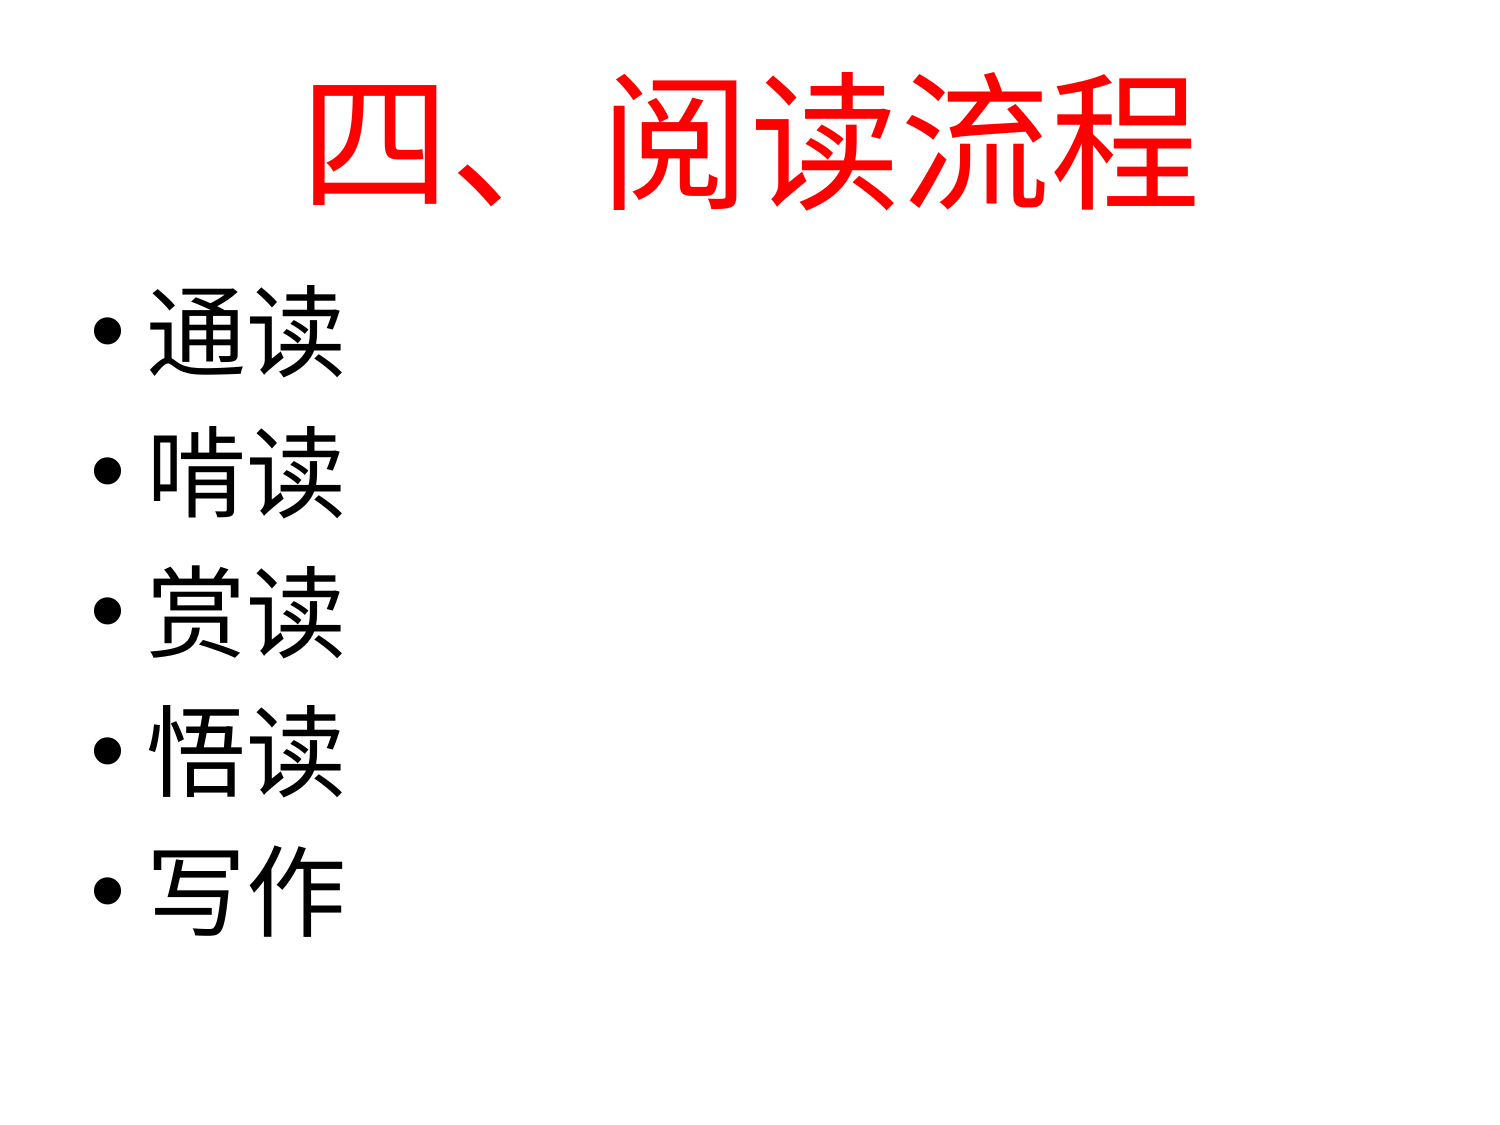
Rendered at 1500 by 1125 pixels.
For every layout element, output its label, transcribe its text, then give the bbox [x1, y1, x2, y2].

list 通读 啃读 赏读 悟读 写作 [75, 262, 1425, 1005]
title 四、阅读流程 [75, 45, 1425, 233]
